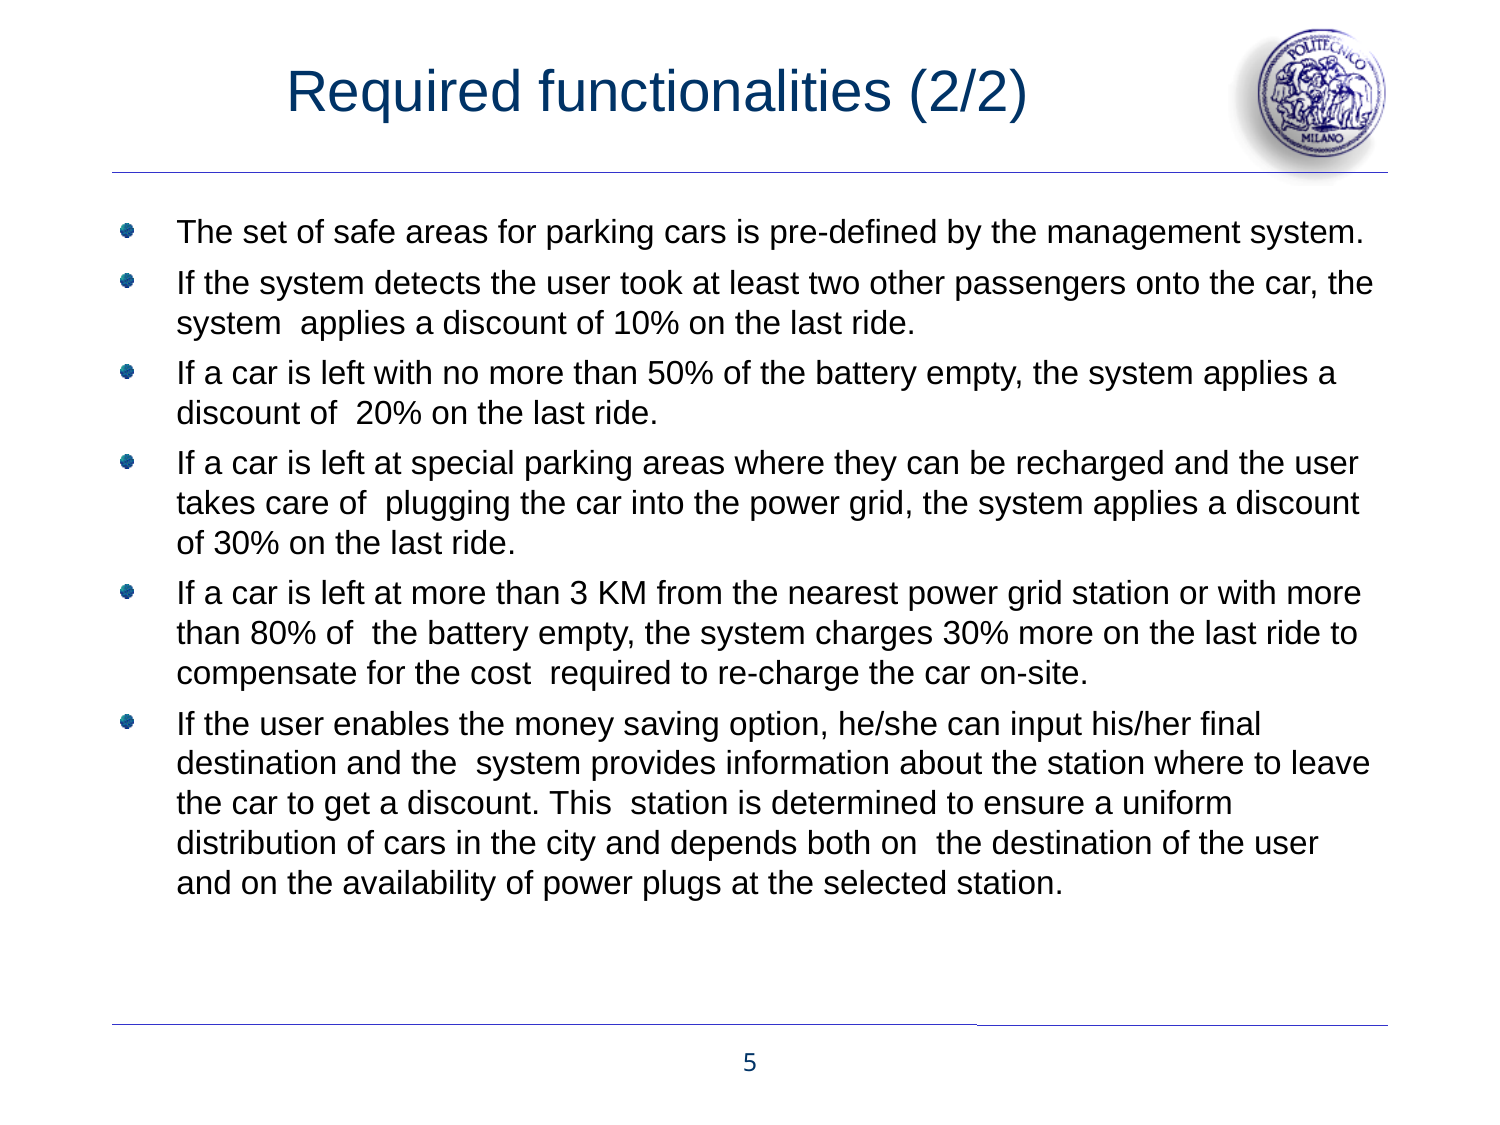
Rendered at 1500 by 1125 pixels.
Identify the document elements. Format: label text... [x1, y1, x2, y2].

picture [120, 454, 134, 469]
picture [1228, 16, 1416, 186]
picture [120, 714, 134, 729]
list The set of safe areas for parking cars is pre-defined by the management system. If the system detects the user took at least two other passengers onto the car, the system applies a discount of 10% on the last ride. If a car is left with no more than 50% of the battery empty, the system applies a discount of 20% on the last ride. If a car is left at special parking areas where they can be recharged and the user takes care of plugging the car into the power grid, the system applies a discount of 30% on the last ride. If a car is left at more than 3 KM from the nearest power grid station or with more than 80% of the battery empty, the system charges 30% more on the last ride to compensate for the cost required to re-charge the car on-site. If the user enables the money saving option, he/she can input his/her final destination and the system provides information about the station where to leave the car to get a discount. This station is determined to ensure a uniform distribution of cars in the city and depends both on the destination of the user and on the availability of power plugs at the selected station. [111, 202, 1388, 988]
picture [120, 584, 134, 599]
picture [120, 223, 134, 238]
slide_number 5 [734, 1039, 766, 1085]
picture [120, 273, 134, 288]
picture [120, 364, 134, 379]
title Required functionalities (2/2) [278, 18, 1211, 157]
